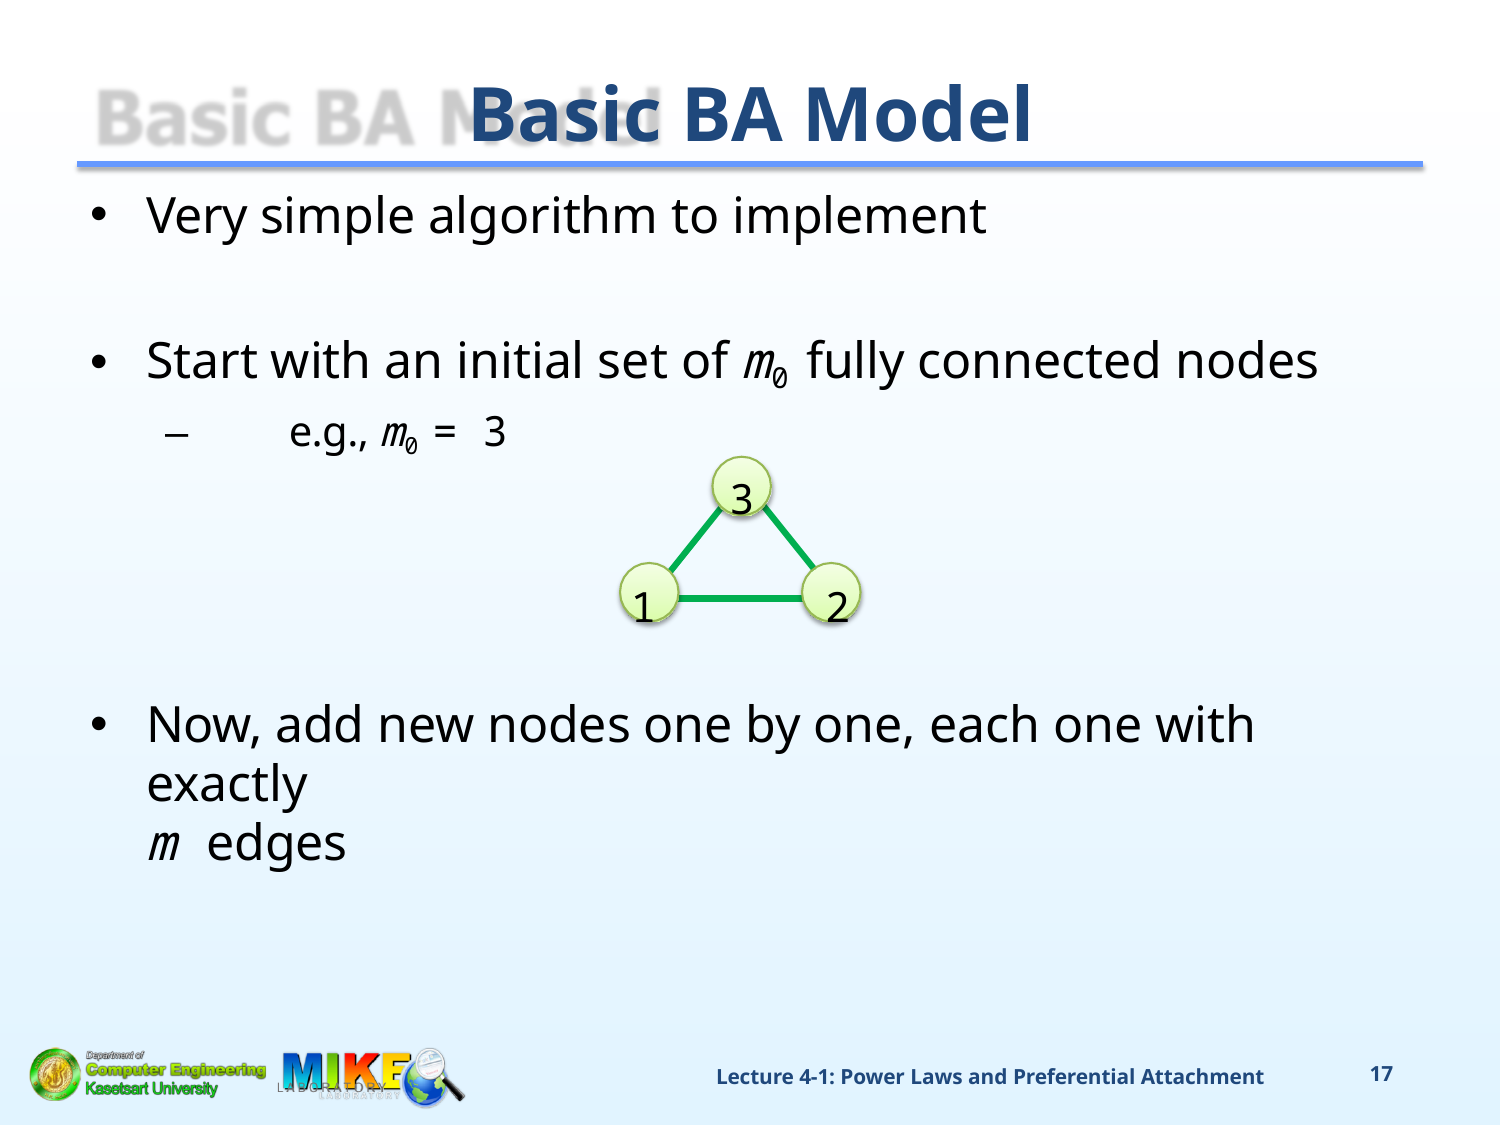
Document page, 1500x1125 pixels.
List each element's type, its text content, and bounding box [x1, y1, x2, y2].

text_box Very simple algorithm to implement Start with an initial set of m0 fully connected nodes – e.g., m0 = 3 3 1 2 Now, add new nodes one by one, each one with exactly m edges [87, 183, 1381, 871]
title Basic BA Model [87, 65, 1413, 157]
slide_number 17 [1365, 1065, 1401, 1091]
footer Lecture 4-1: Power Laws and Preferential Attachment [714, 1065, 1282, 1091]
text_box [42, 41, 715, 166]
picture [0, 0, 1500, 1125]
